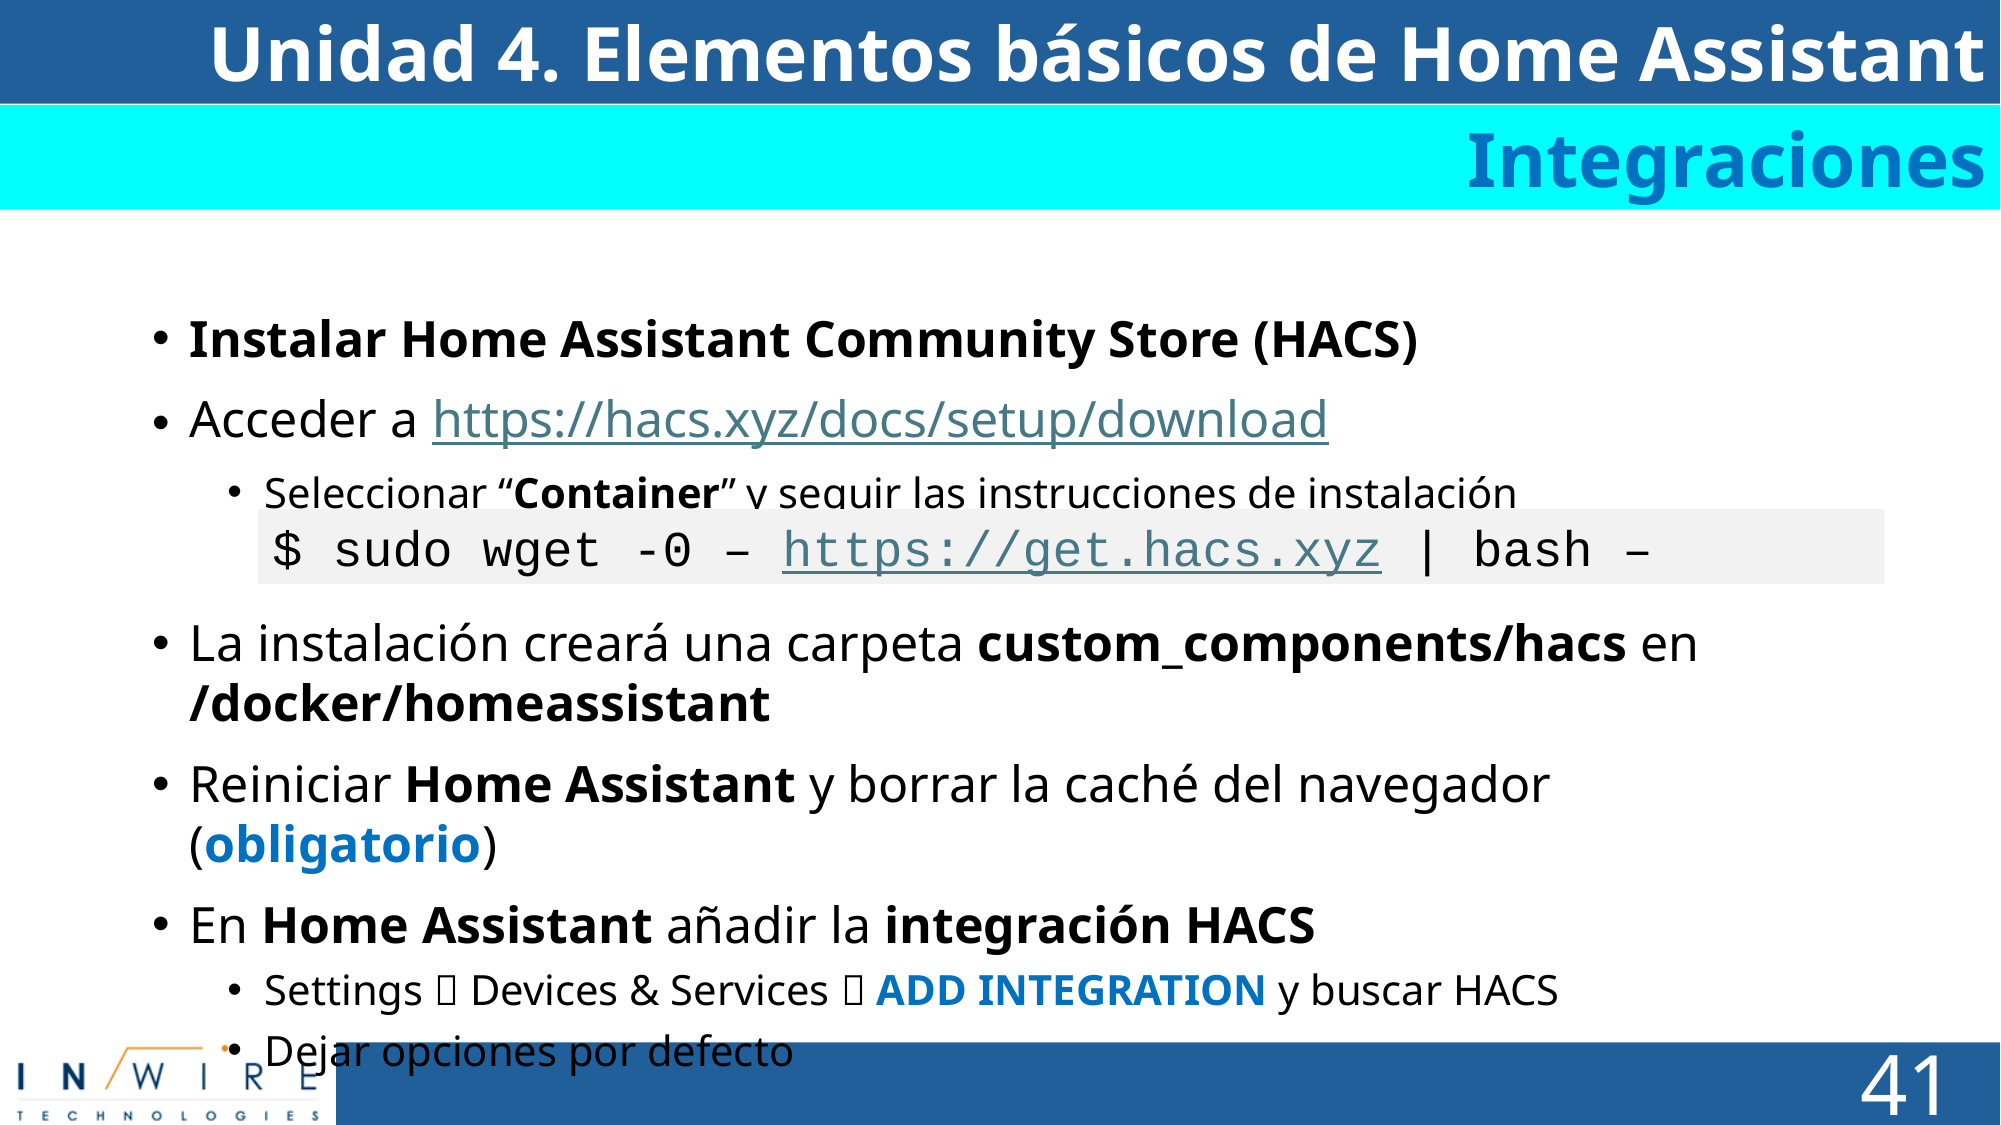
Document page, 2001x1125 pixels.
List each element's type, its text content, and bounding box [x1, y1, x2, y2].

picture [0, 1037, 336, 1125]
text_box Integraciones [0, 104, 2000, 210]
list Instalar Home Assistant Community Store (HACS) Acceder a https://hacs.xyz/docs/setup/download Seleccionar “Container” y seguir las instrucciones de instalación La instalación creará una carpeta custom_components/hacs en /docker/homeassistant Reiniciar Home Assistant y borrar la caché del navegador (obligatorio) En Home Assistant añadir la integración HACS Settings  Devices & Services  ADD INTEGRATION y buscar HACS Dejar opciones por defecto [137, 299, 1863, 1014]
text_box Unidad 4. Elementos básicos de Home Assistant [0, 0, 2000, 104]
text_box $ sudo wget -0 – https://get.hacs.xyz | bash – [257, 509, 1885, 584]
